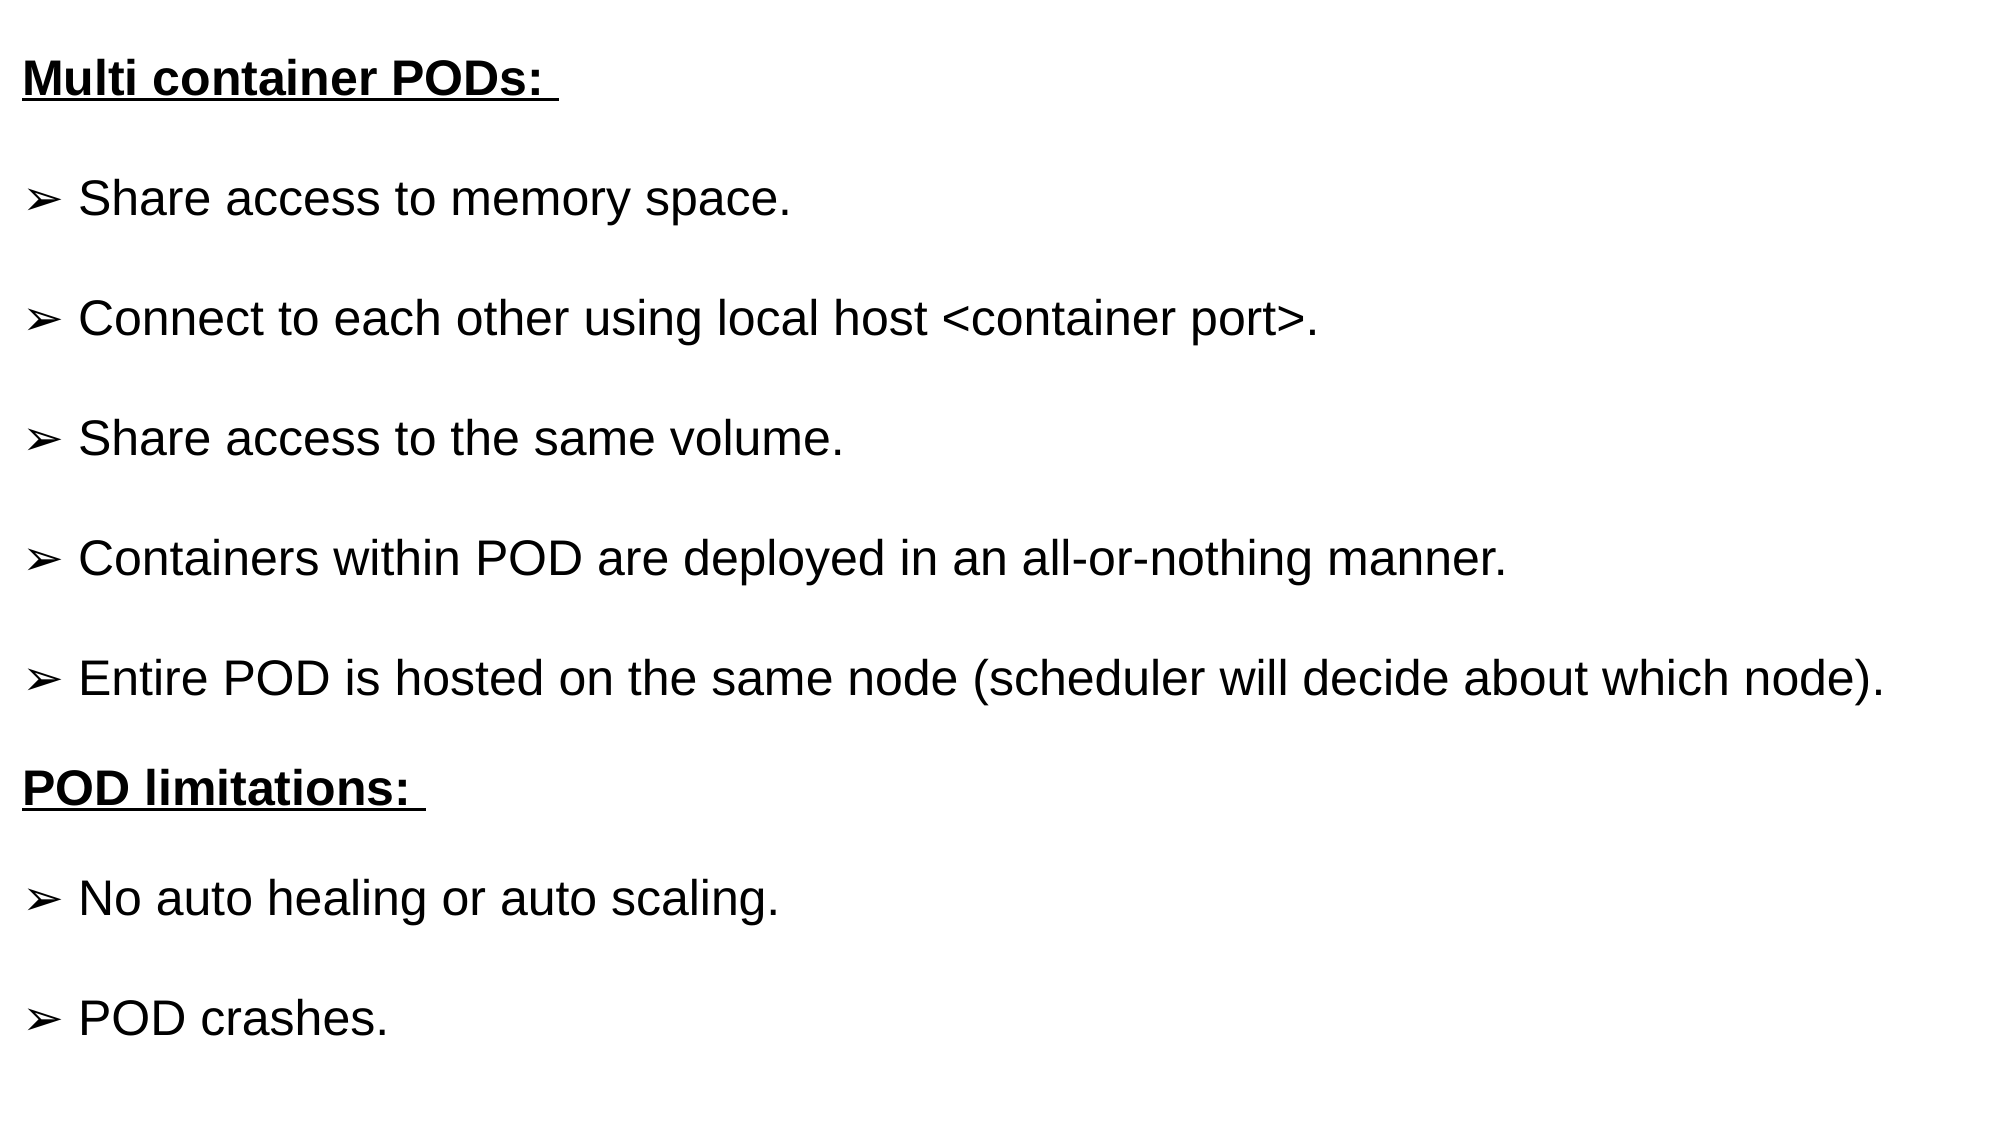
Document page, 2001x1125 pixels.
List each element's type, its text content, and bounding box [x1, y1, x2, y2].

text_box Multi container PODs: ➢ Share access to memory space. ➢ Connect to each other using local host <container port>. ➢ Share access to the same volume. ➢ Containers within POD are deployed in an all-or-nothing manner. ➢ Entire POD is hosted on the same node (scheduler will decide about which node). POD limitations: ➢ No auto healing or auto scaling. ➢ POD crashes. [7, 37, 1977, 1053]
